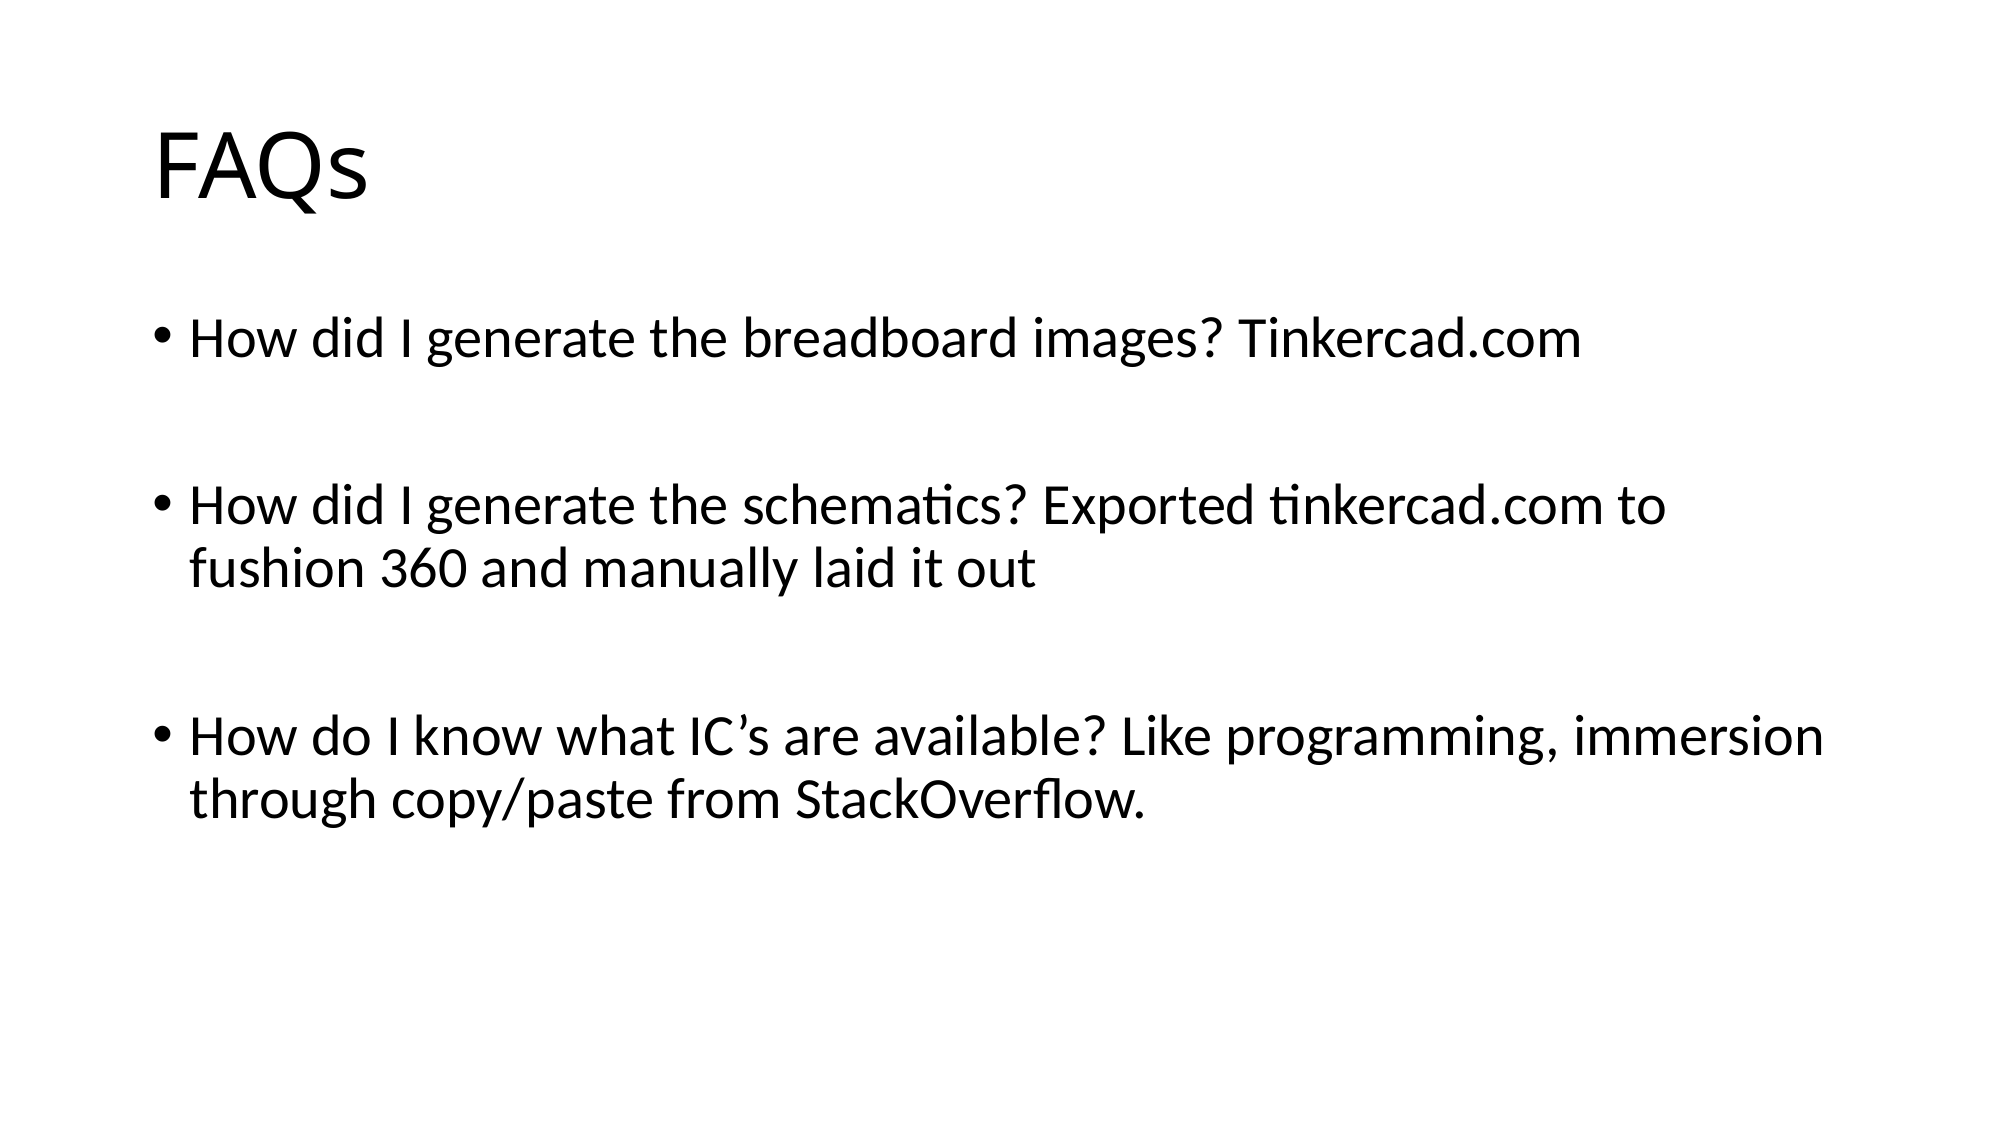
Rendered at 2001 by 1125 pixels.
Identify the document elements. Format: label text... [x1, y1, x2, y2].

title FAQs [137, 59, 1863, 278]
list How did I generate the breadboard images? Tinkercad.com How did I generate the schematics? Exported tinkercad.com to fushion 360 and manually laid it out How do I know what IC’s are available? Like programming, immersion through copy/paste from StackOverflow. [137, 299, 1863, 1014]
